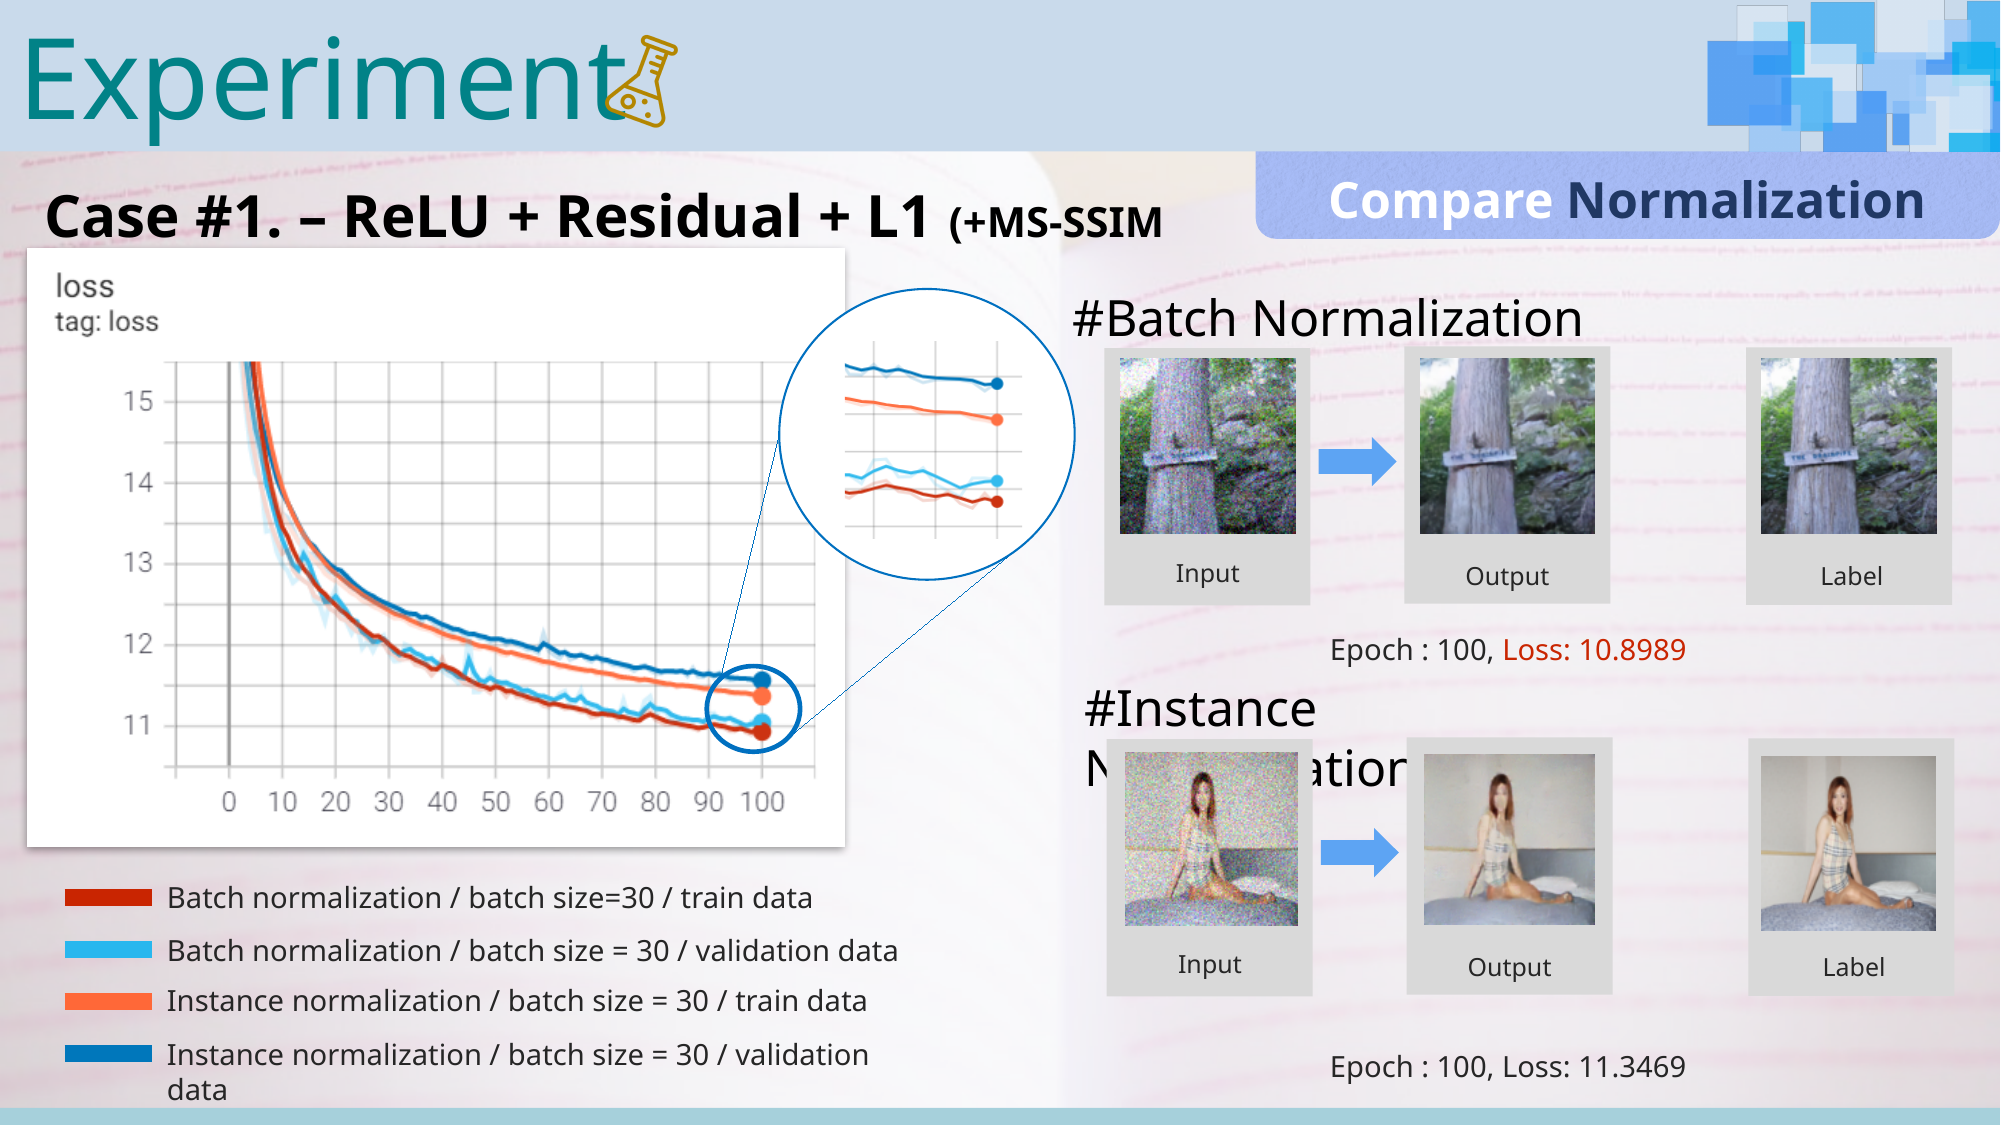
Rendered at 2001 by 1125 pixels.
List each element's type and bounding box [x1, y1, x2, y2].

text_box [786, 537, 1032, 740]
text_box [720, 434, 780, 679]
picture [0, 0, 2001, 1125]
